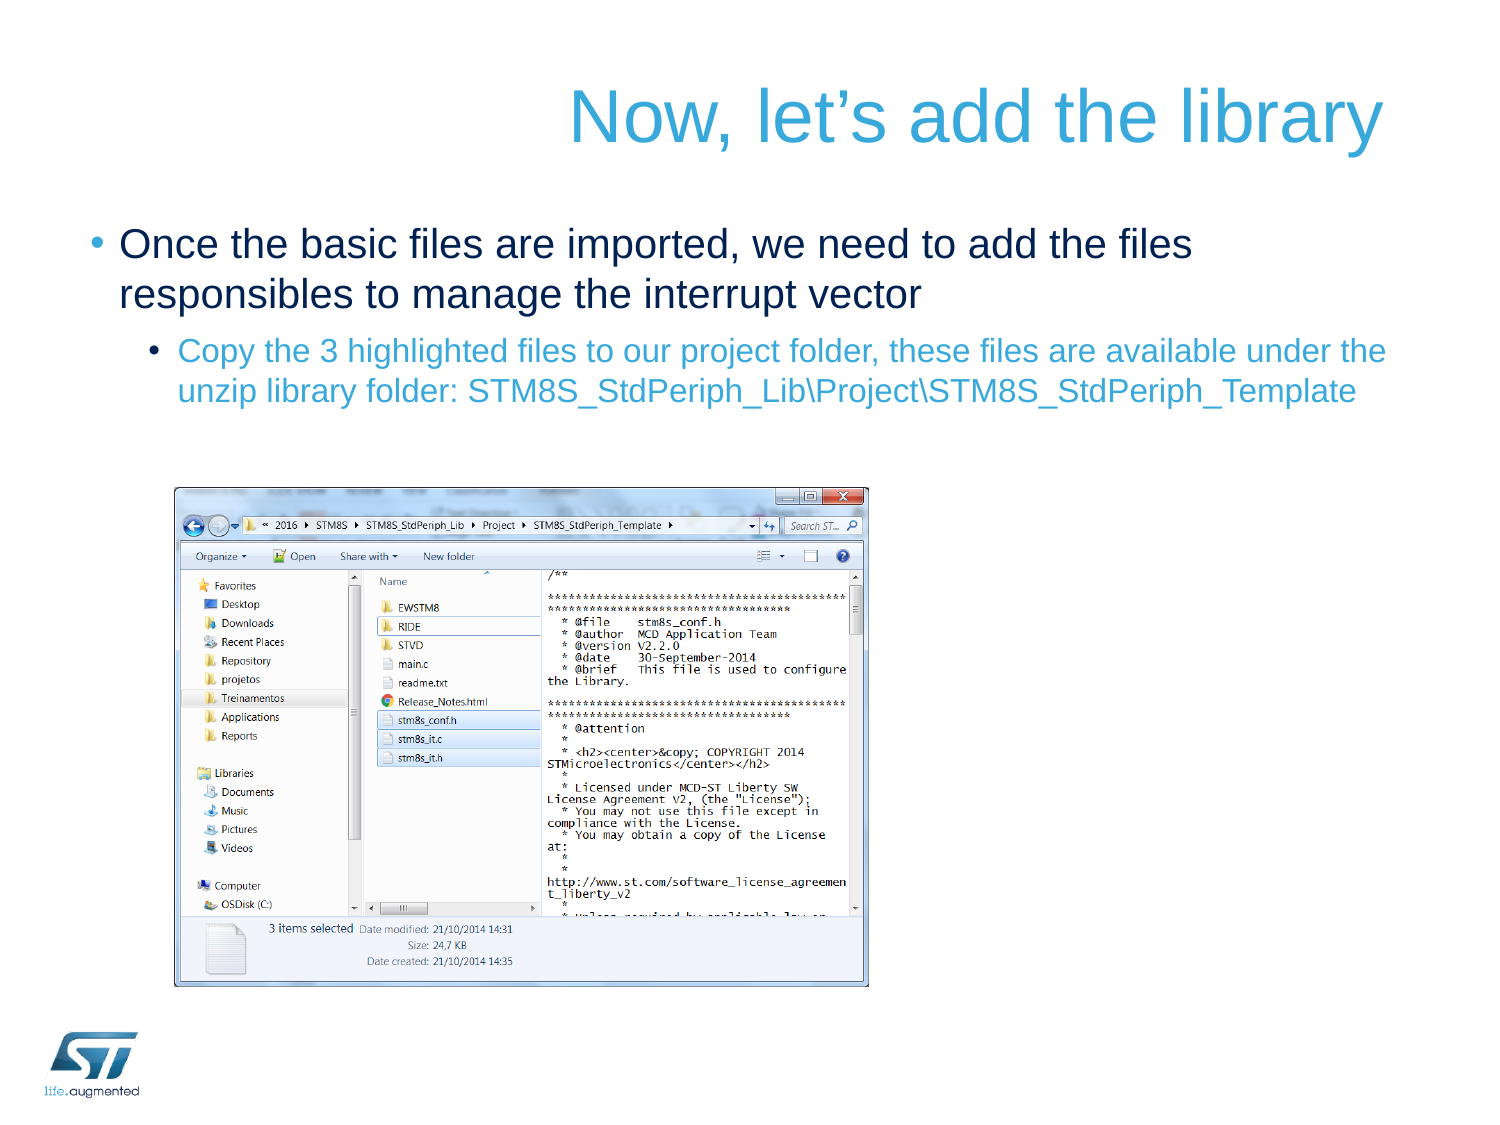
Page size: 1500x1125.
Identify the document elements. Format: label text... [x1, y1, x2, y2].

title Now, let’s add the library [75, 19, 1400, 207]
list Once the basic files are imported, we need to add the files responsibles to manage the interrupt vector Copy the 3 highlighted files to our project folder, these files are available under the unzip library folder: STM8S_StdPeriph_Lib\Project\STM8S_StdPeriph_Template [75, 209, 1425, 473]
picture [174, 487, 869, 988]
picture [37, 1022, 147, 1104]
